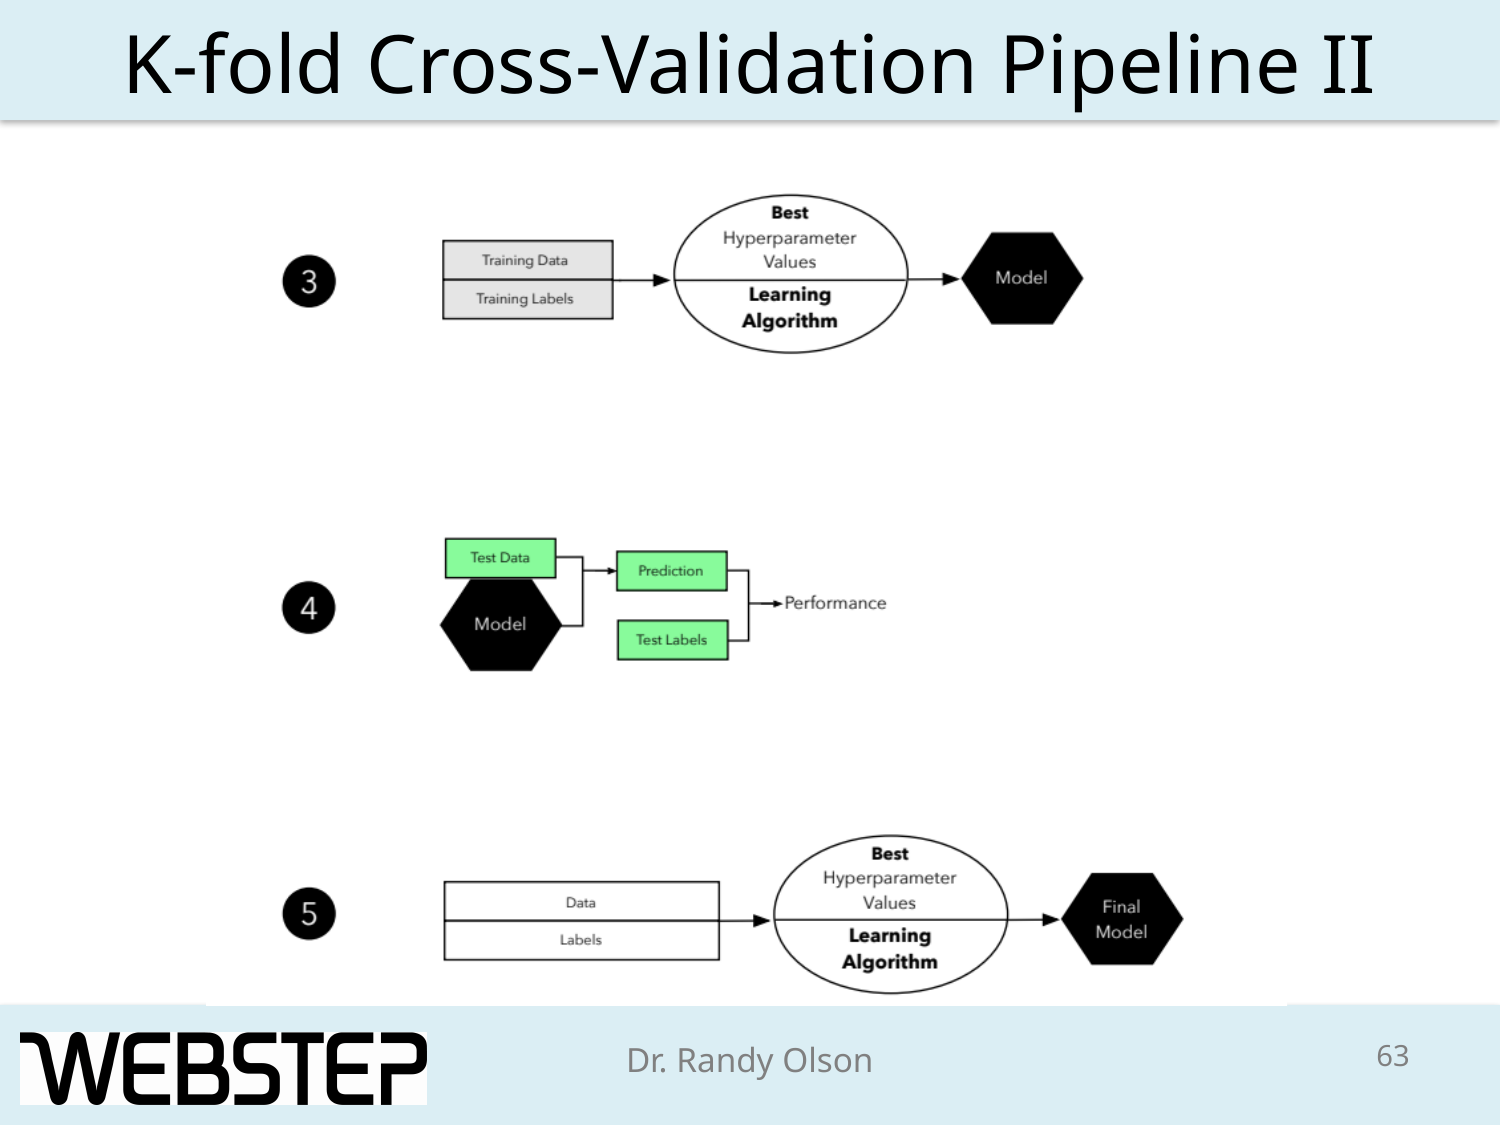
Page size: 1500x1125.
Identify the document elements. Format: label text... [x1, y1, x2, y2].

picture [20, 1032, 427, 1105]
picture [205, 184, 1288, 1006]
slide_number 63 [1310, 1026, 1425, 1088]
title K-fold Cross-Validation Pipeline II [75, 0, 1425, 155]
